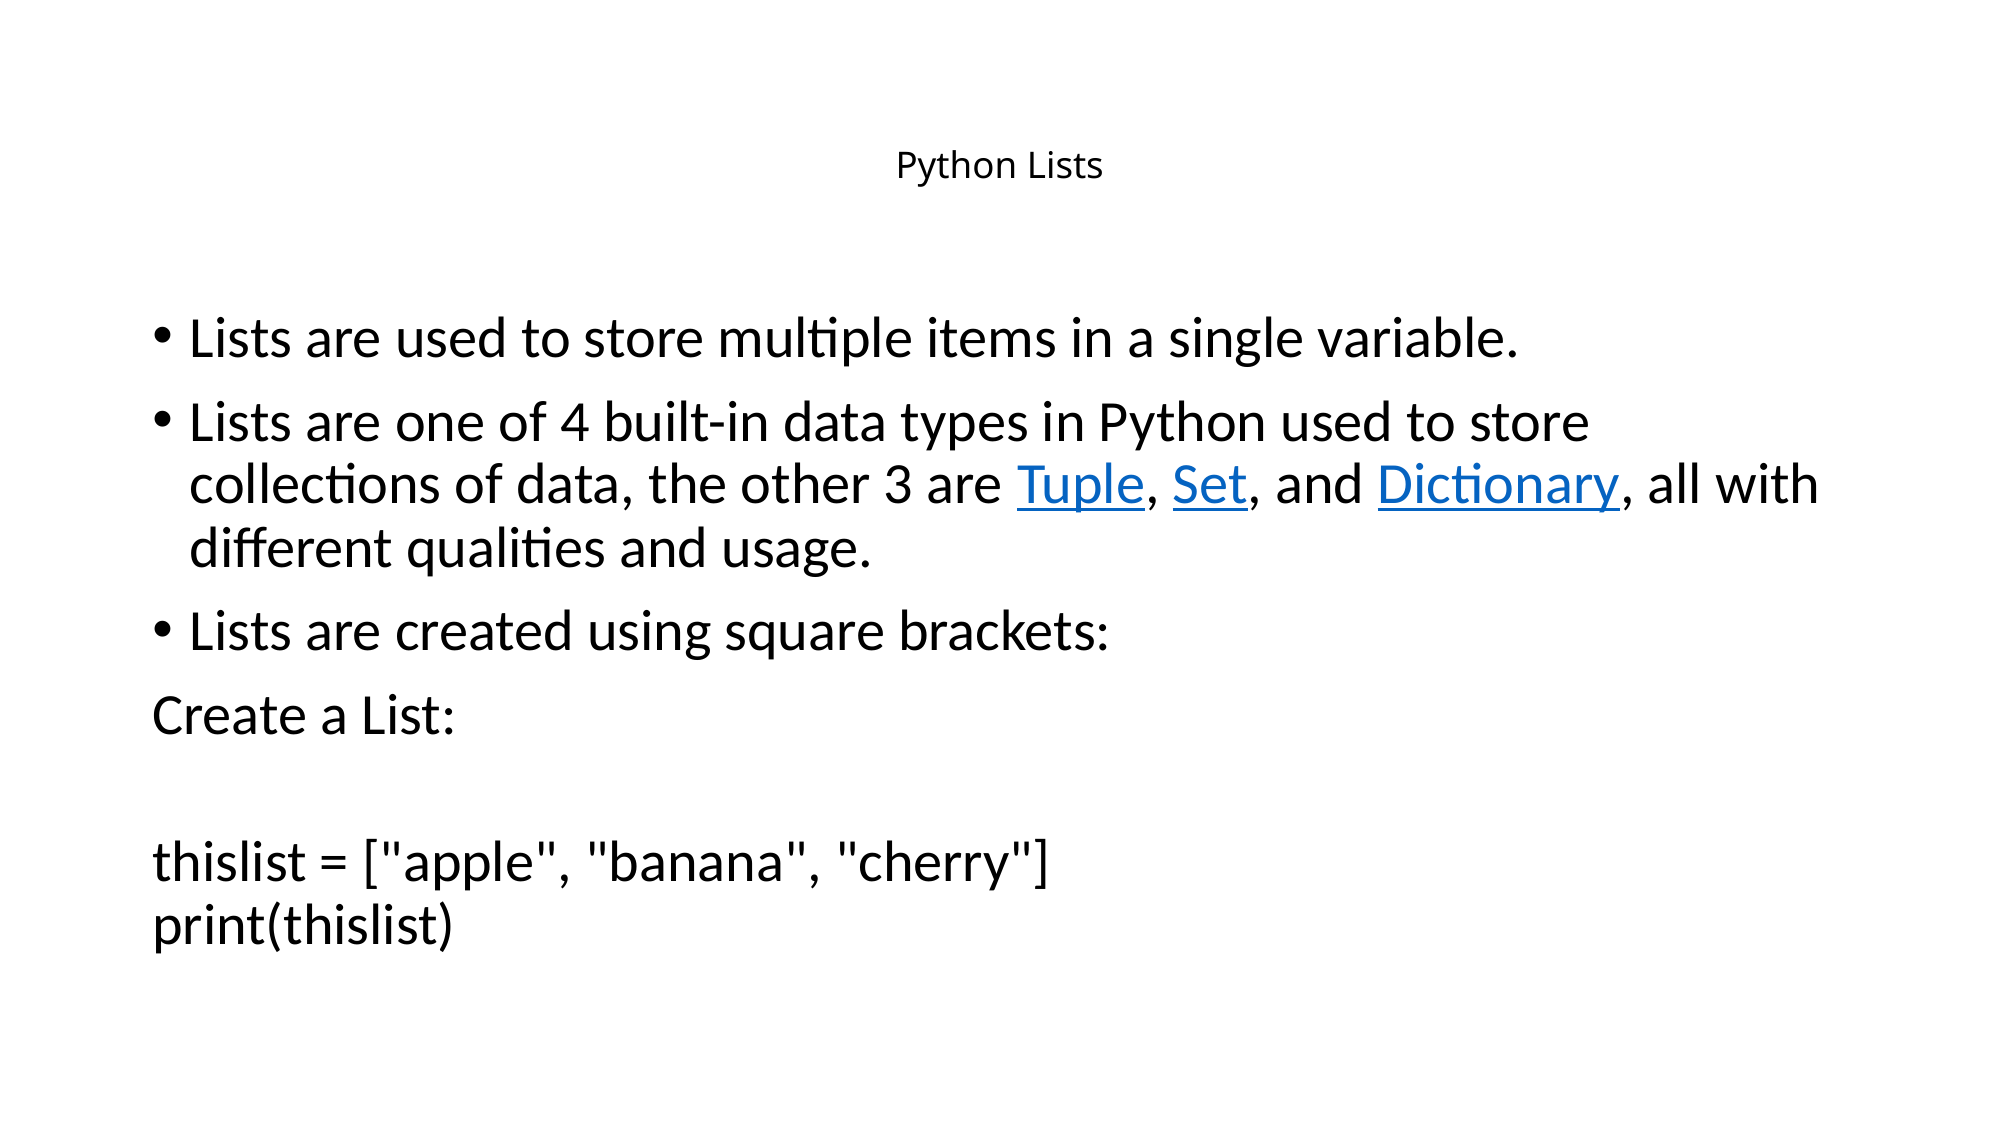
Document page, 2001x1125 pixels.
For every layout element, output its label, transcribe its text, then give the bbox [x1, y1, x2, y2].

title Python Lists [137, 59, 1863, 278]
list Lists are used to store multiple items in a single variable. Lists are one of 4 built-in data types in Python used to store collections of data, the other 3 are Tuple, Set, and Dictionary, all with different qualities and usage. Lists are created using square brackets: Create a List: thislist = ["apple", "banana", "cherry"] print(thislist) [137, 299, 1863, 1014]
